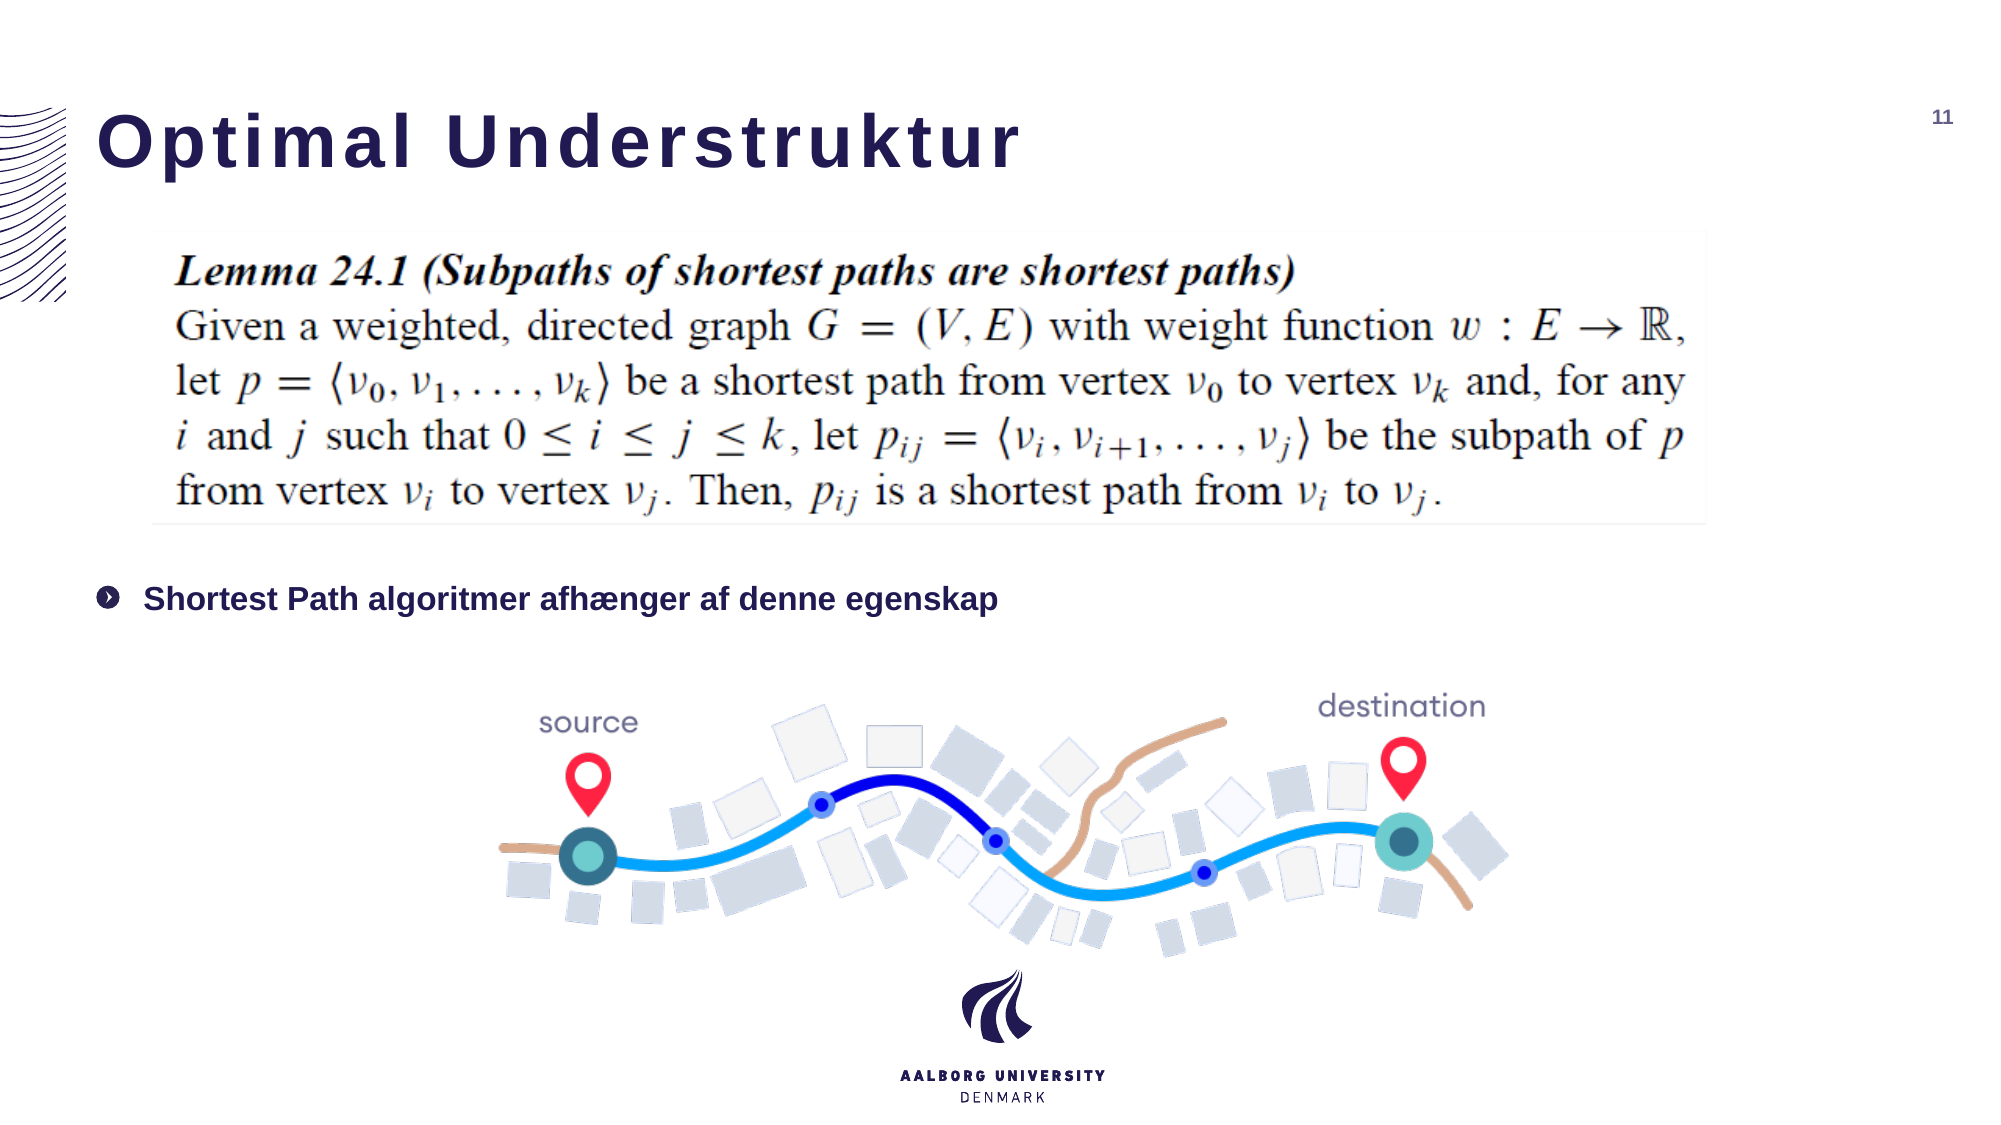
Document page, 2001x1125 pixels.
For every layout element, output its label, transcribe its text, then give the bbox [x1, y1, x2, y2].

title Optimal Understruktur [96, 60, 1162, 303]
picture [208, 592, 1861, 976]
slide_number 11 [1860, 97, 1954, 135]
list Shortest Path algoritmer afhænger af denne egenskap [96, 561, 1861, 635]
picture [152, 229, 1709, 525]
